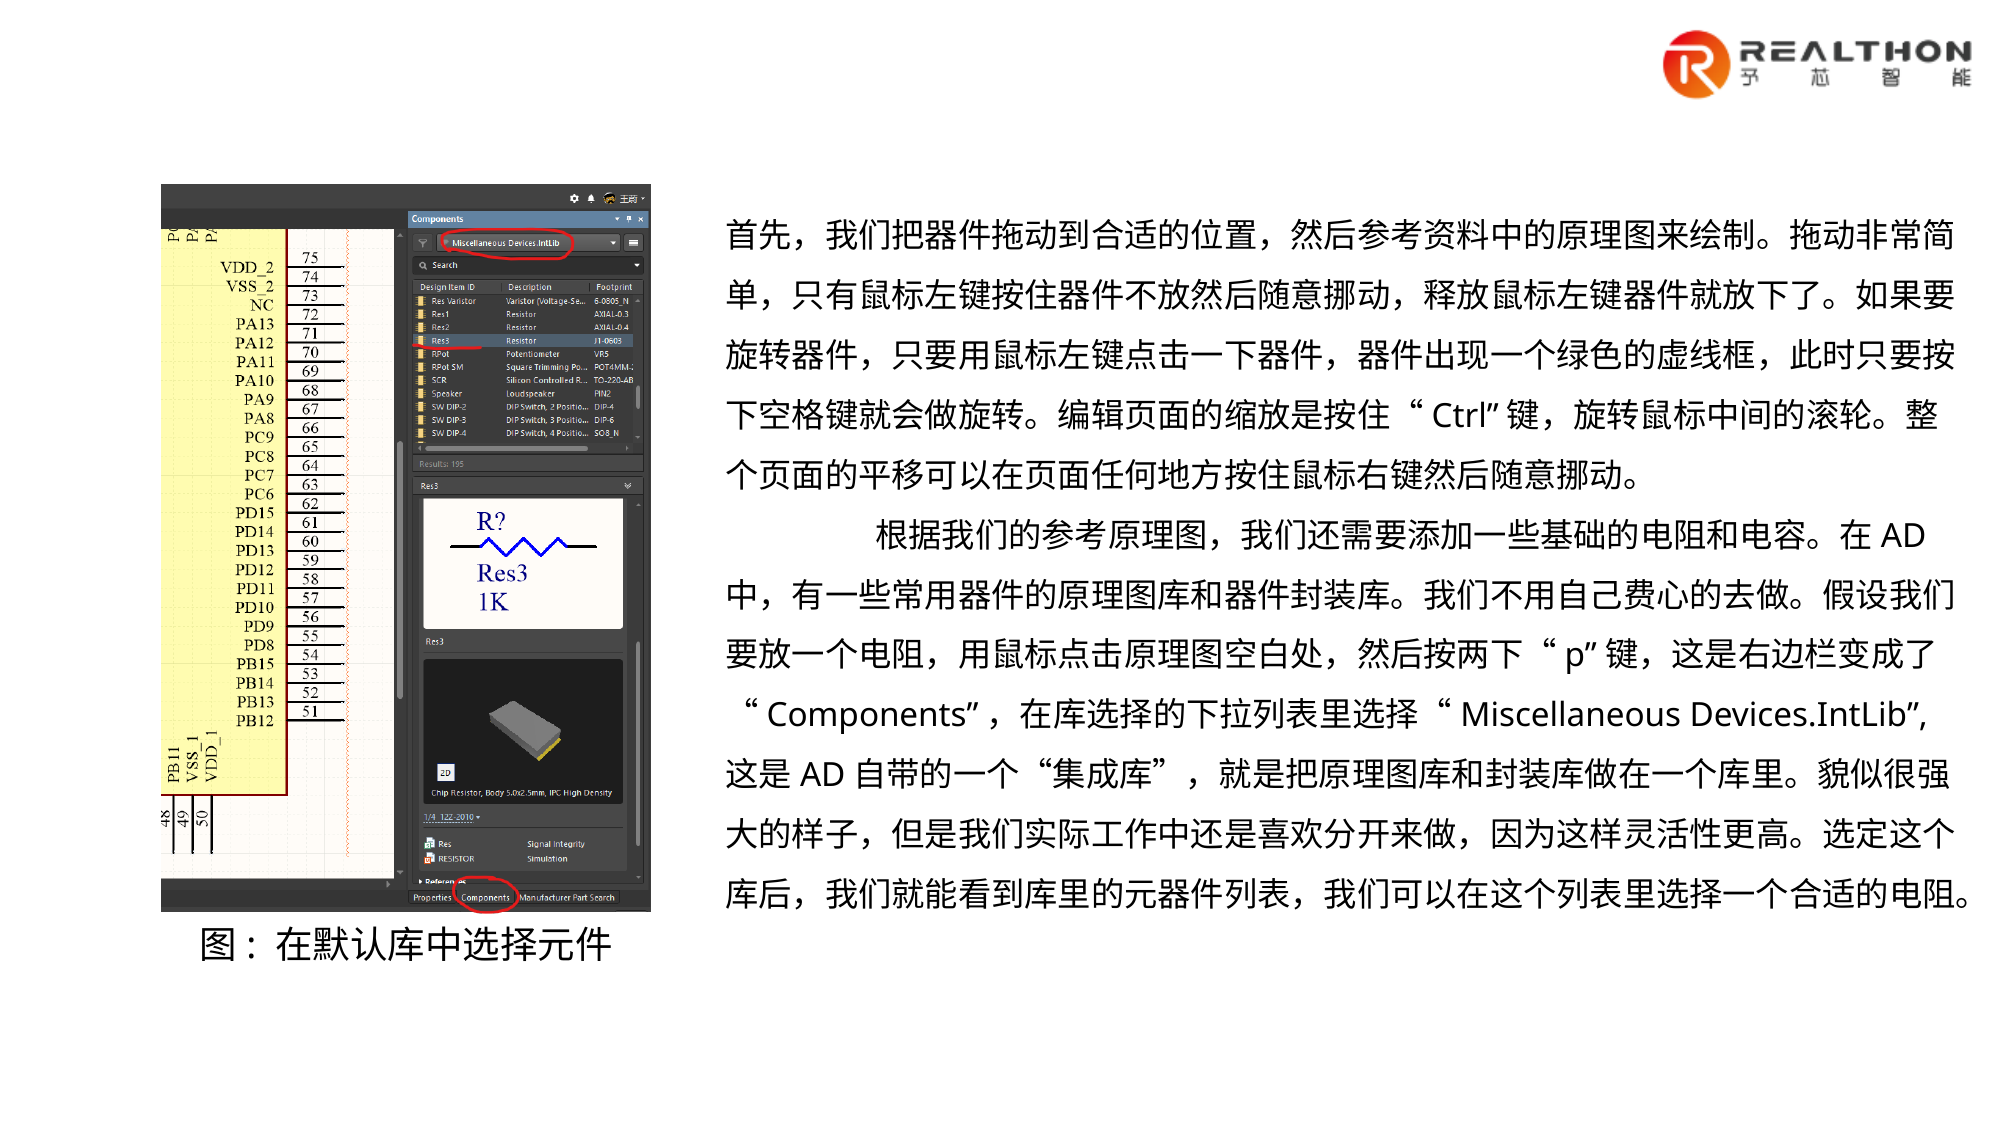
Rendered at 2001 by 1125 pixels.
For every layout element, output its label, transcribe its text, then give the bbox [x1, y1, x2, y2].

text_box 首先，我们把器件拖动到合适的位置，然后参考资料中的原理图来绘制。拖动非常简单，只有鼠标左键按住器件不放然后随意挪动，释放鼠标左键器件就放下了。如果要旋转器件，只要用鼠标左键点击一下器件，器件出现一个绿色的虚线框，此时只要按下空格键就会做旋转。编辑页面的缩放是按住“Ctrl”键，旋转鼠标中间的滚轮。整个页面的平移可以在页面任何地方按住鼠标右键然后随意挪动。 根据我们的参考原理图，我们还需要添加一些基础的电阻和电容。在AD中，有一些常用器件的原理图库和器件封装库。我们不用自己费心的去做。假设我们要放一个电阻，用鼠标点击原理图空白处，然后按两下“p”键，这是右边栏变成了“Components”，在库选择的下拉列表里选择“Miscellaneous Devices.IntLib”,这是AD自带的一个“集成库”，就是把原理图库和封装库做在一个库里。貌似很强大的样子，但是我们实际工作中还是喜欢分开来做，因为这样灵活性更高。选定这个库后，我们就能看到库里的元器件列表，我们可以在这个列表里选择一个合适的电阻。 [710, 187, 1975, 921]
picture [1640, 0, 2000, 128]
picture [161, 184, 651, 915]
text_box 图: 在默认库中选择元件 [138, 913, 674, 974]
